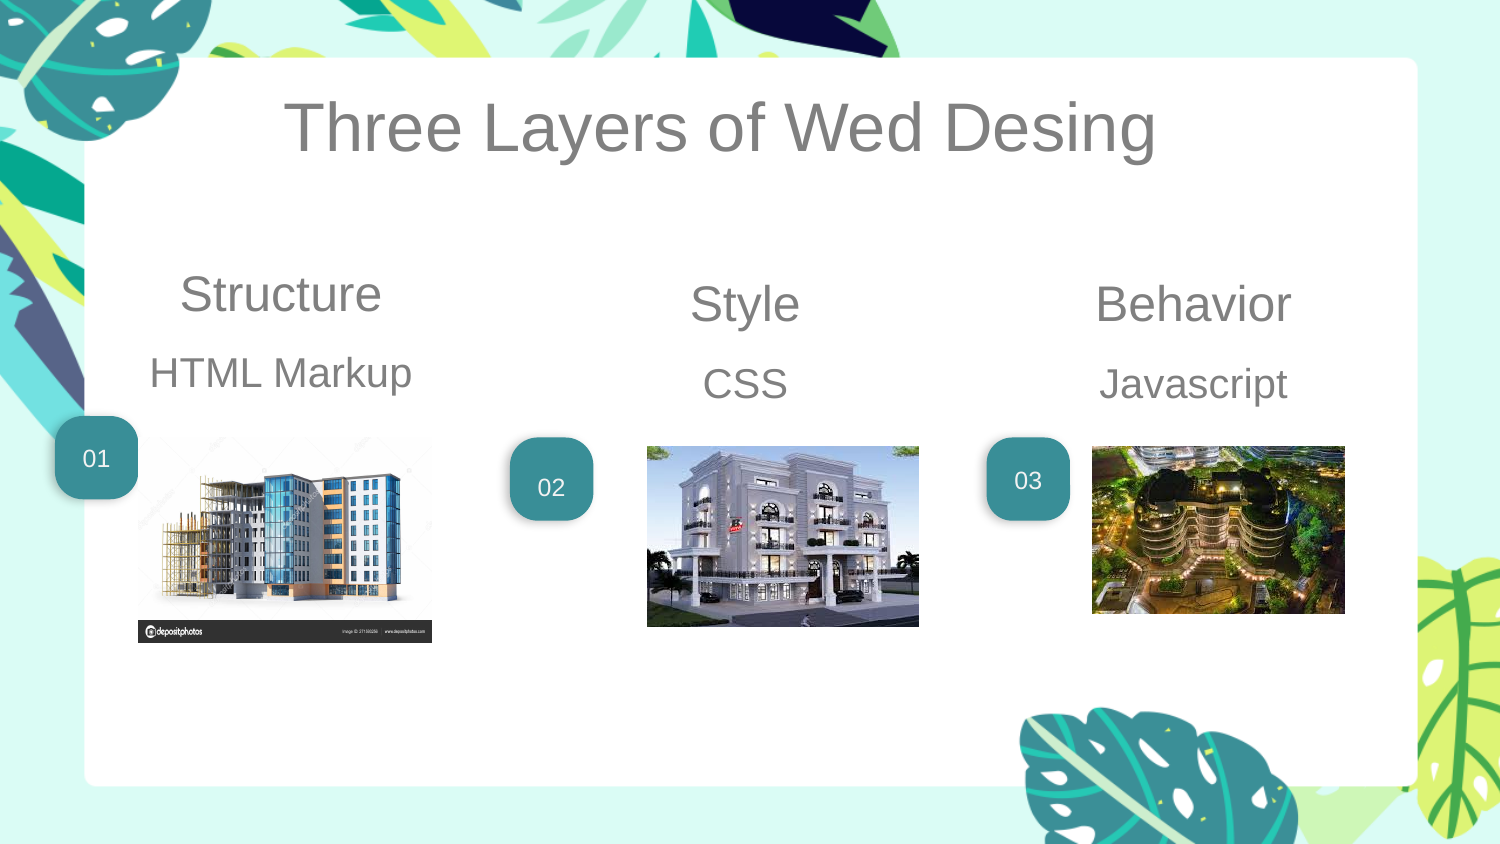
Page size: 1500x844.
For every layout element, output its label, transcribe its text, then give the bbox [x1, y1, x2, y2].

text_box 03 [985, 436, 1072, 522]
text_box Structure HTML Markup [130, 223, 432, 404]
text_box Behavior Javascript [1042, 234, 1345, 415]
text_box Style CSS [593, 234, 898, 438]
text_box 01 [53, 414, 139, 501]
text_box 02 [508, 436, 595, 522]
picture [0, 0, 1500, 844]
title Three Layers of Wed Desing [97, 44, 1397, 213]
